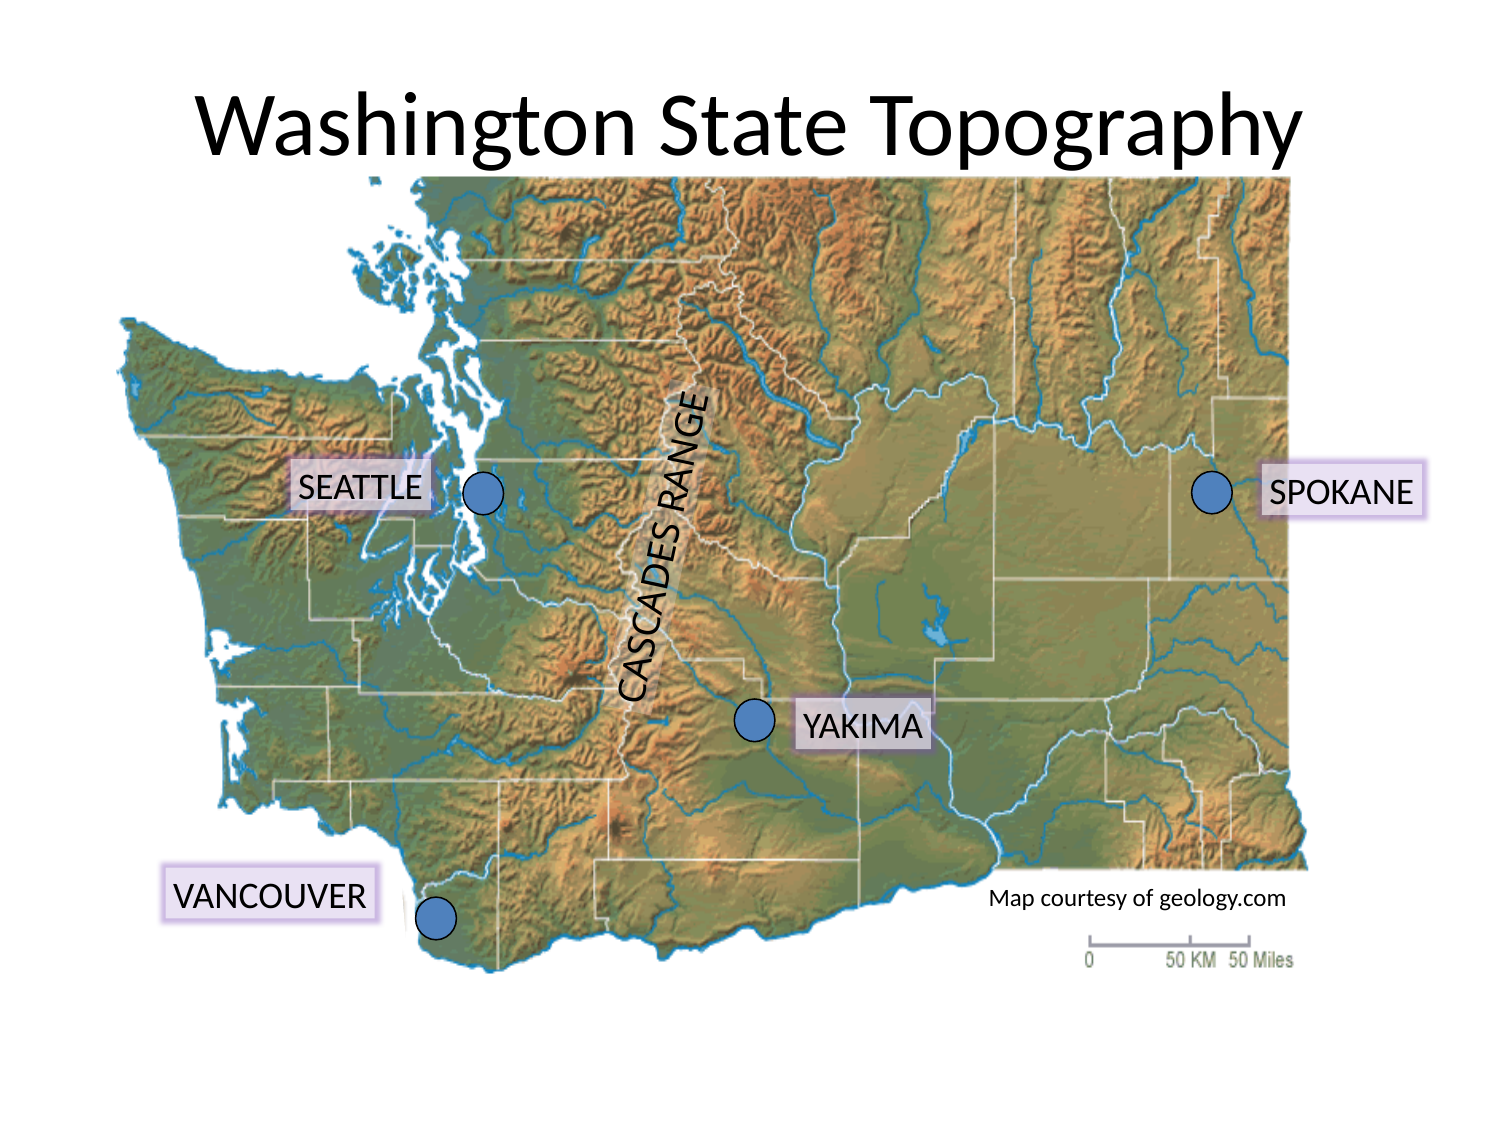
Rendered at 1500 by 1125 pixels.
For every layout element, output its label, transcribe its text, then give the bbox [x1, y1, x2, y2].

title Washington State Topography [75, 24, 1425, 213]
picture [116, 175, 1310, 977]
text_box SPOKANE [1314, 463, 1422, 515]
